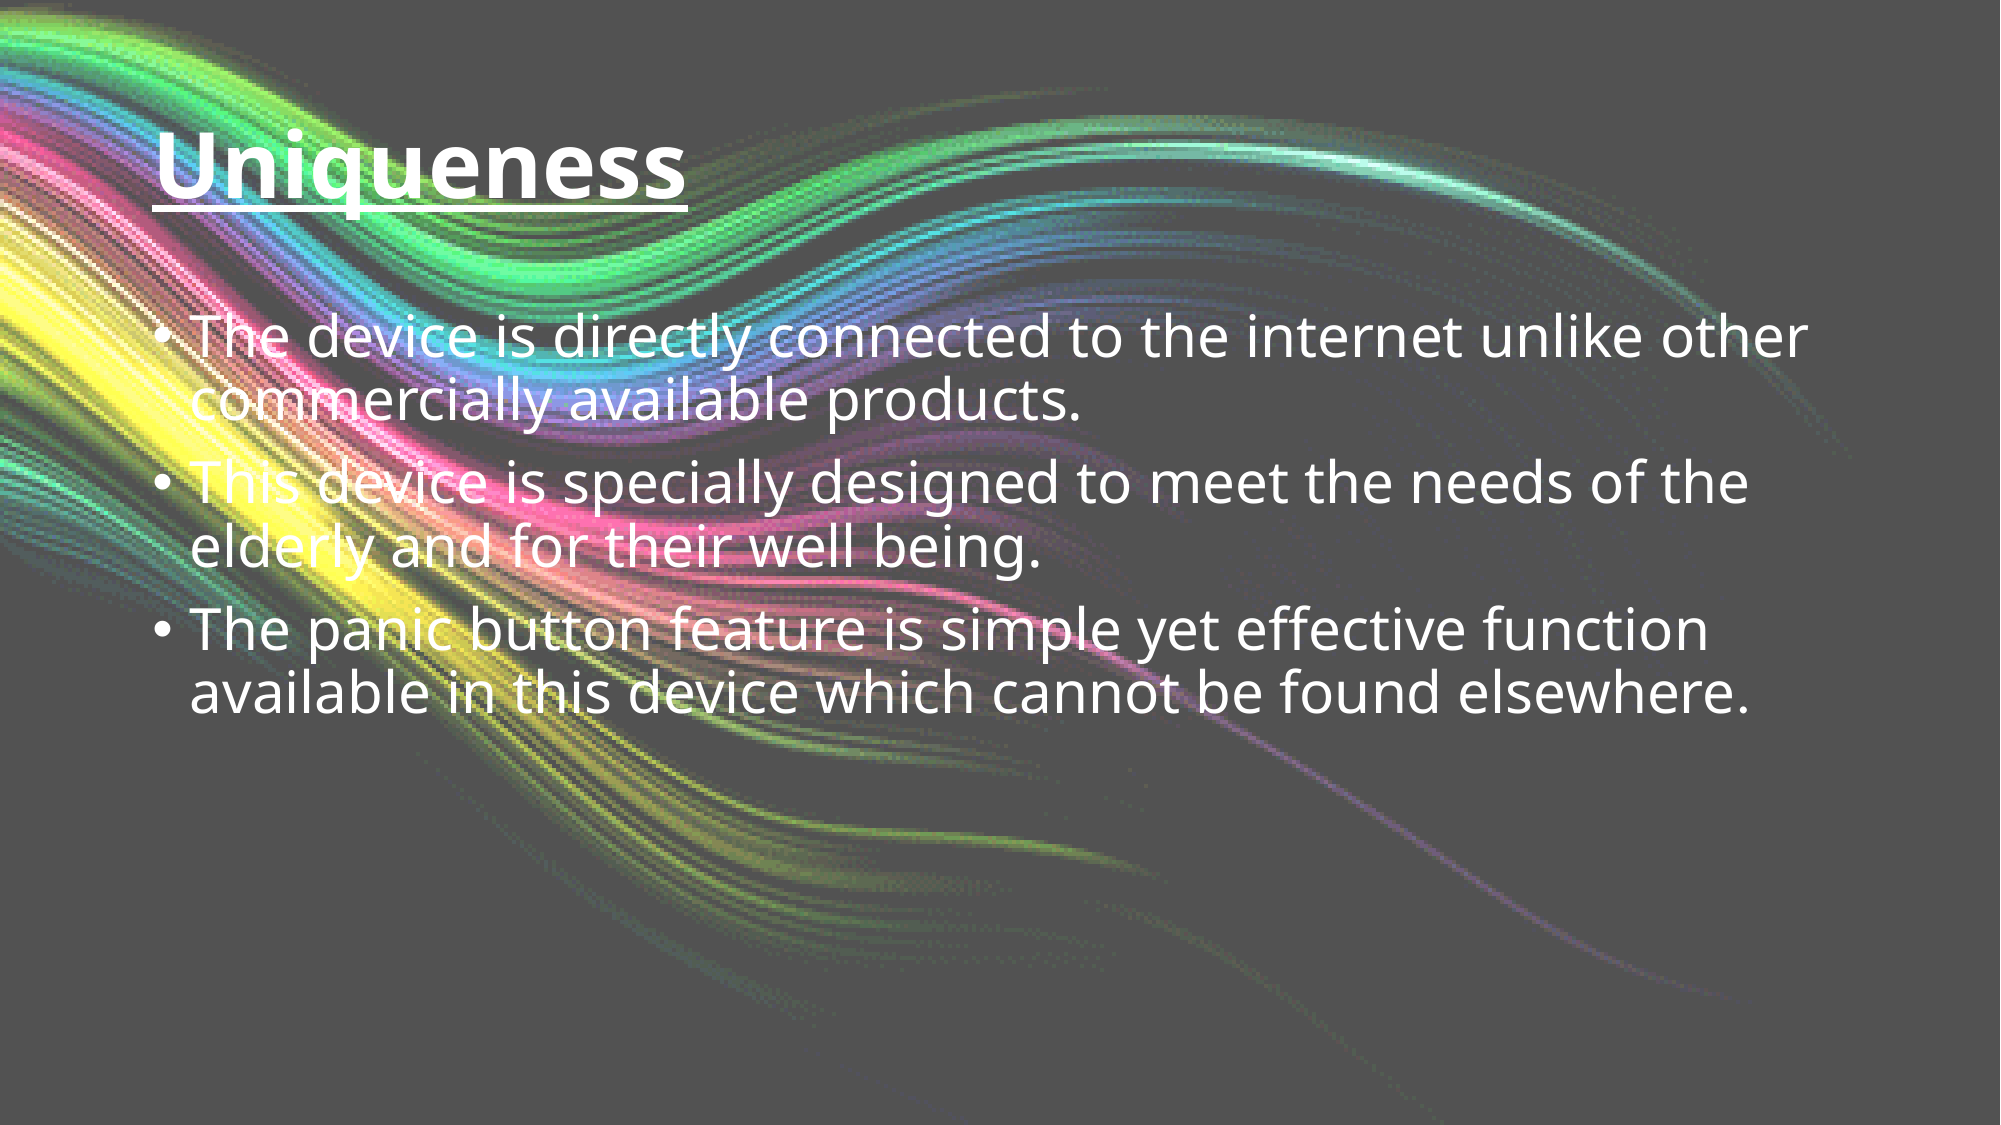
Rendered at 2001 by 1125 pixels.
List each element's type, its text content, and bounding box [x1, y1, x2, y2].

list The device is directly connected to the internet unlike other commercially available products. This device is specially designed to meet the needs of the elderly and for their well being. The panic button feature is simple yet effective function available in this device which cannot be found elsewhere. [137, 299, 1863, 1014]
title Uniqueness [137, 59, 1863, 278]
